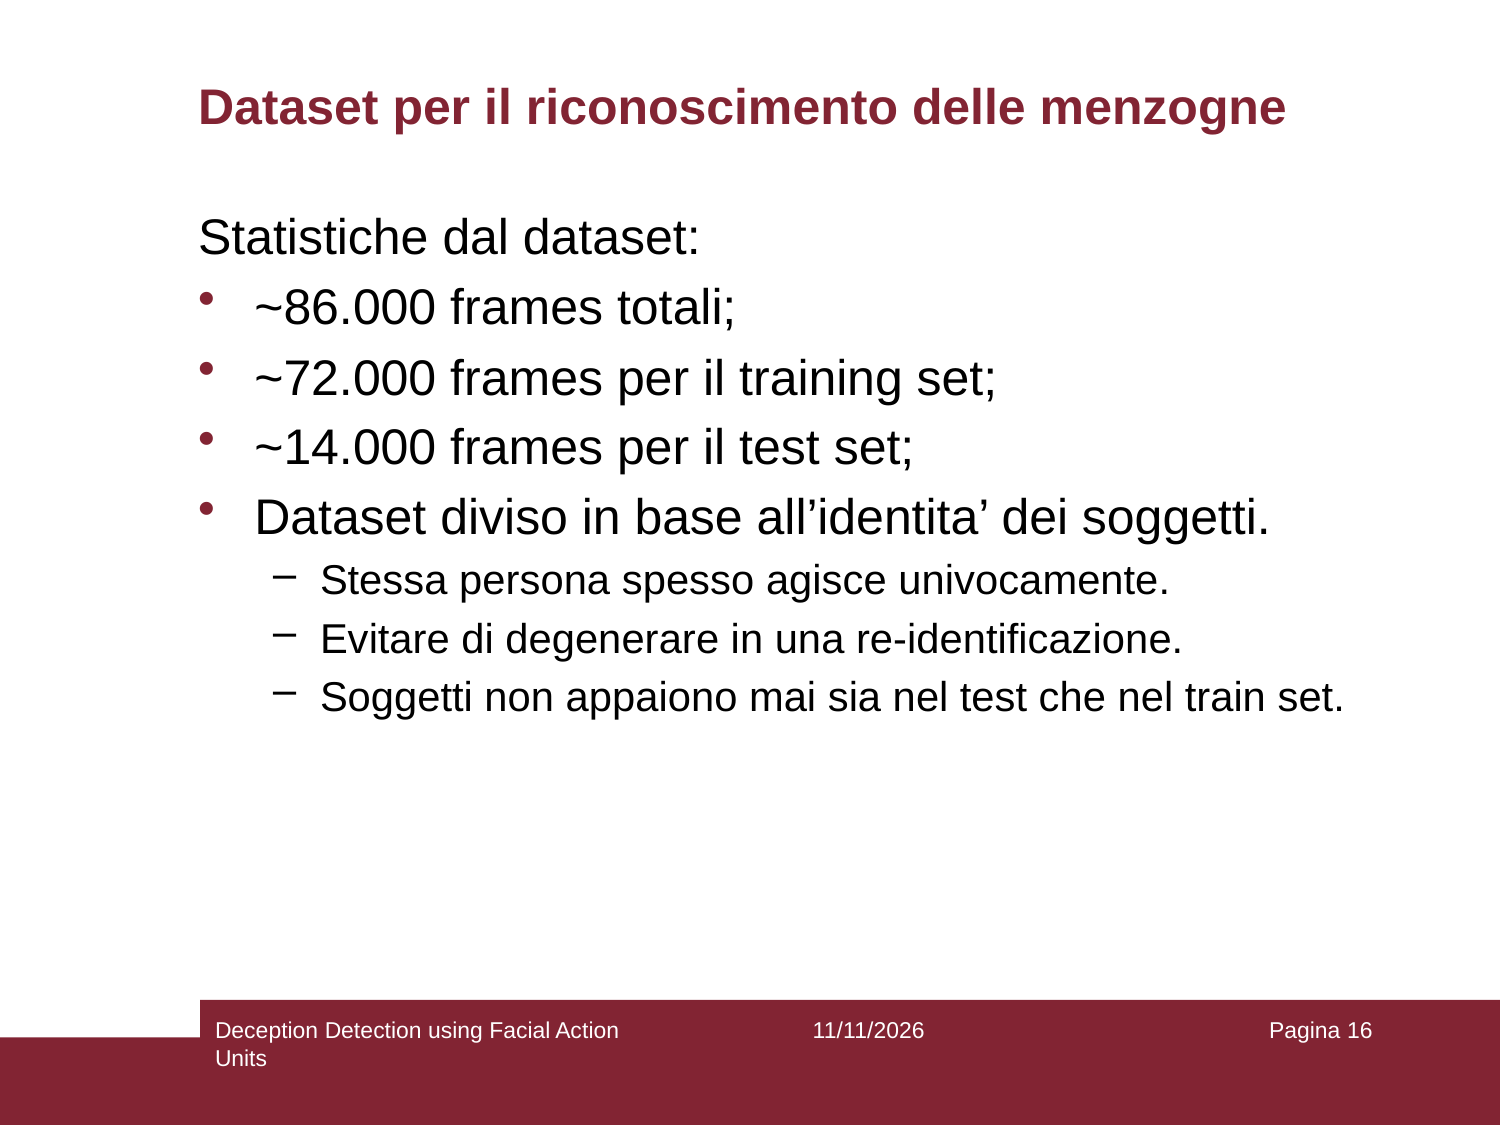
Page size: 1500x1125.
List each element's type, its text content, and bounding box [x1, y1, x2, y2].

title Dataset per il riconoscimento delle menzogne [183, 67, 1424, 150]
footer Deception Detection using Facial Action Units [200, 1008, 675, 1084]
slide_number Pagina 16 [1074, 1008, 1388, 1084]
list Statistiche dal dataset: ~86.000 frames totali; ~72.000 frames per il training set; ~14.000 frames per il test set; Dataset diviso in base all’identita’ dei soggetti. Stessa persona spesso agisce univocamente. Evitare di degenerare in una re-identificazione. Soggetti non appaiono mai sia nel test che nel train set. [183, 197, 1424, 917]
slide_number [712, 1008, 1025, 1084]
